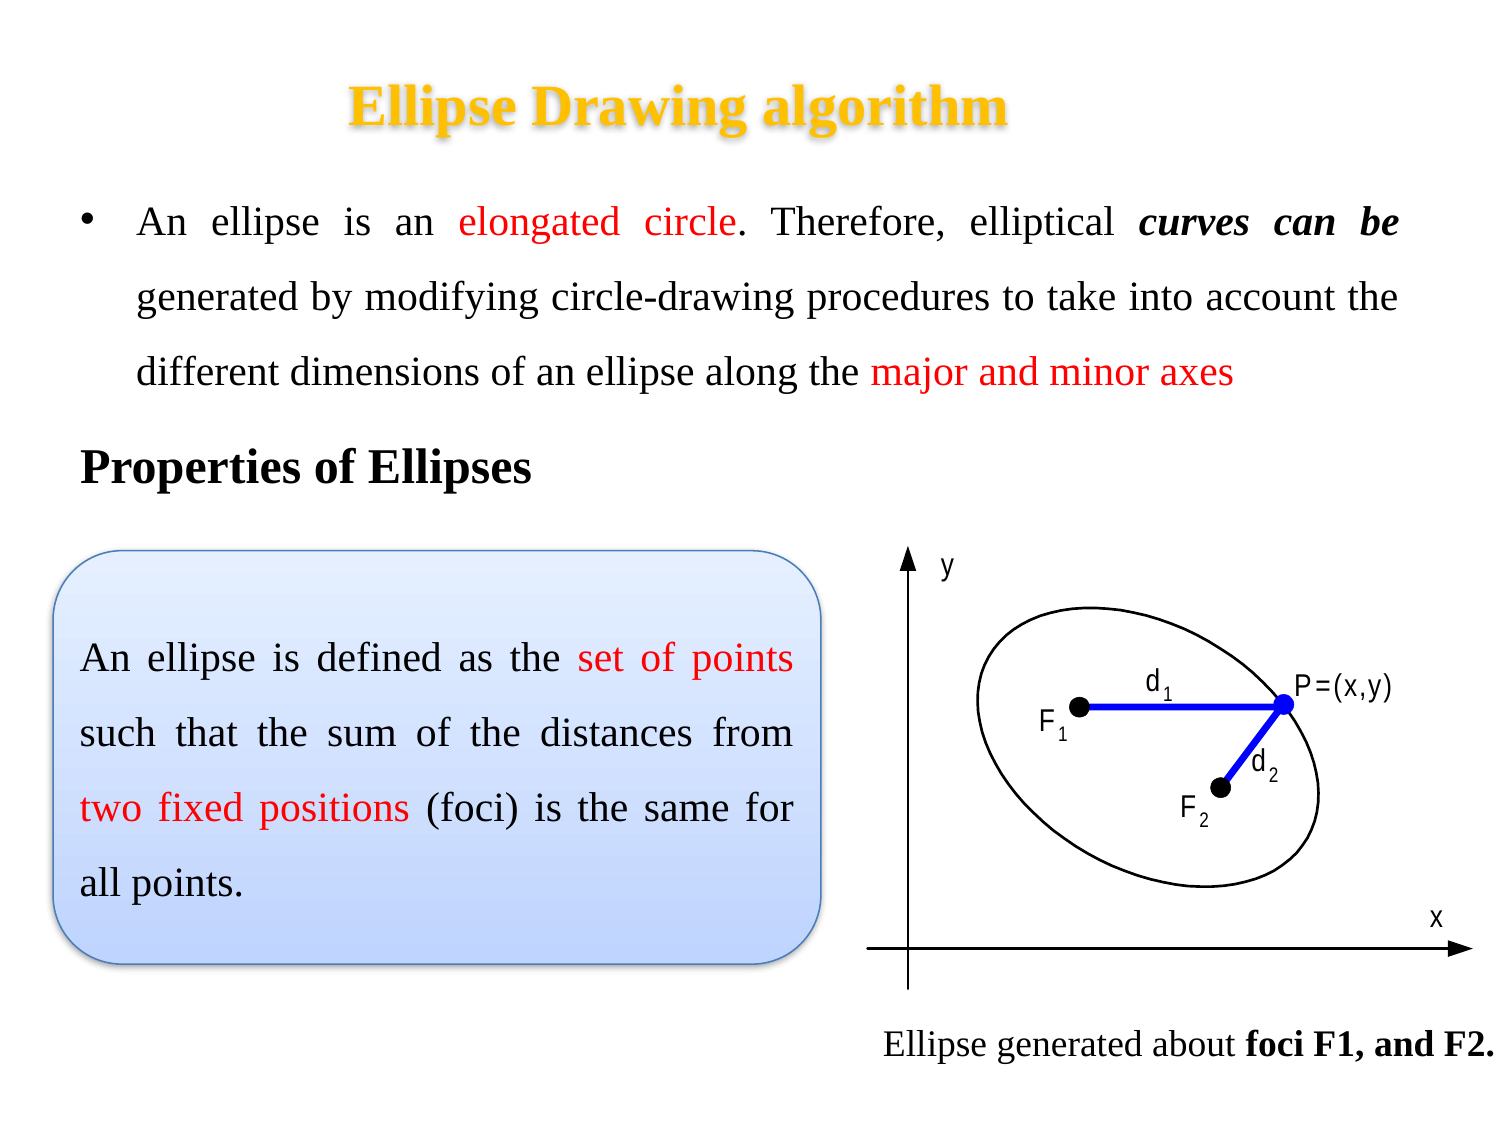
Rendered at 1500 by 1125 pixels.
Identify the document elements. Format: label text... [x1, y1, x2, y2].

text_box Ellipse Drawing algorithm [88, 66, 1270, 138]
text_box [857, 535, 1483, 1000]
list An ellipse is an elongated circle. Therefore, elliptical curves can be generated by modifying circle-drawing procedures to take into account the different dimensions of an ellipse along the major and minor axes Properties of Ellipses [64, 160, 1415, 904]
text_box Ellipse generated about foci F1, and F2. [868, 1011, 1500, 1072]
text_box An ellipse is defined as the set of points such that the sum of the distances from two fixed positions (foci) is the same for all points. [64, 597, 809, 913]
text_box [52, 580, 822, 965]
